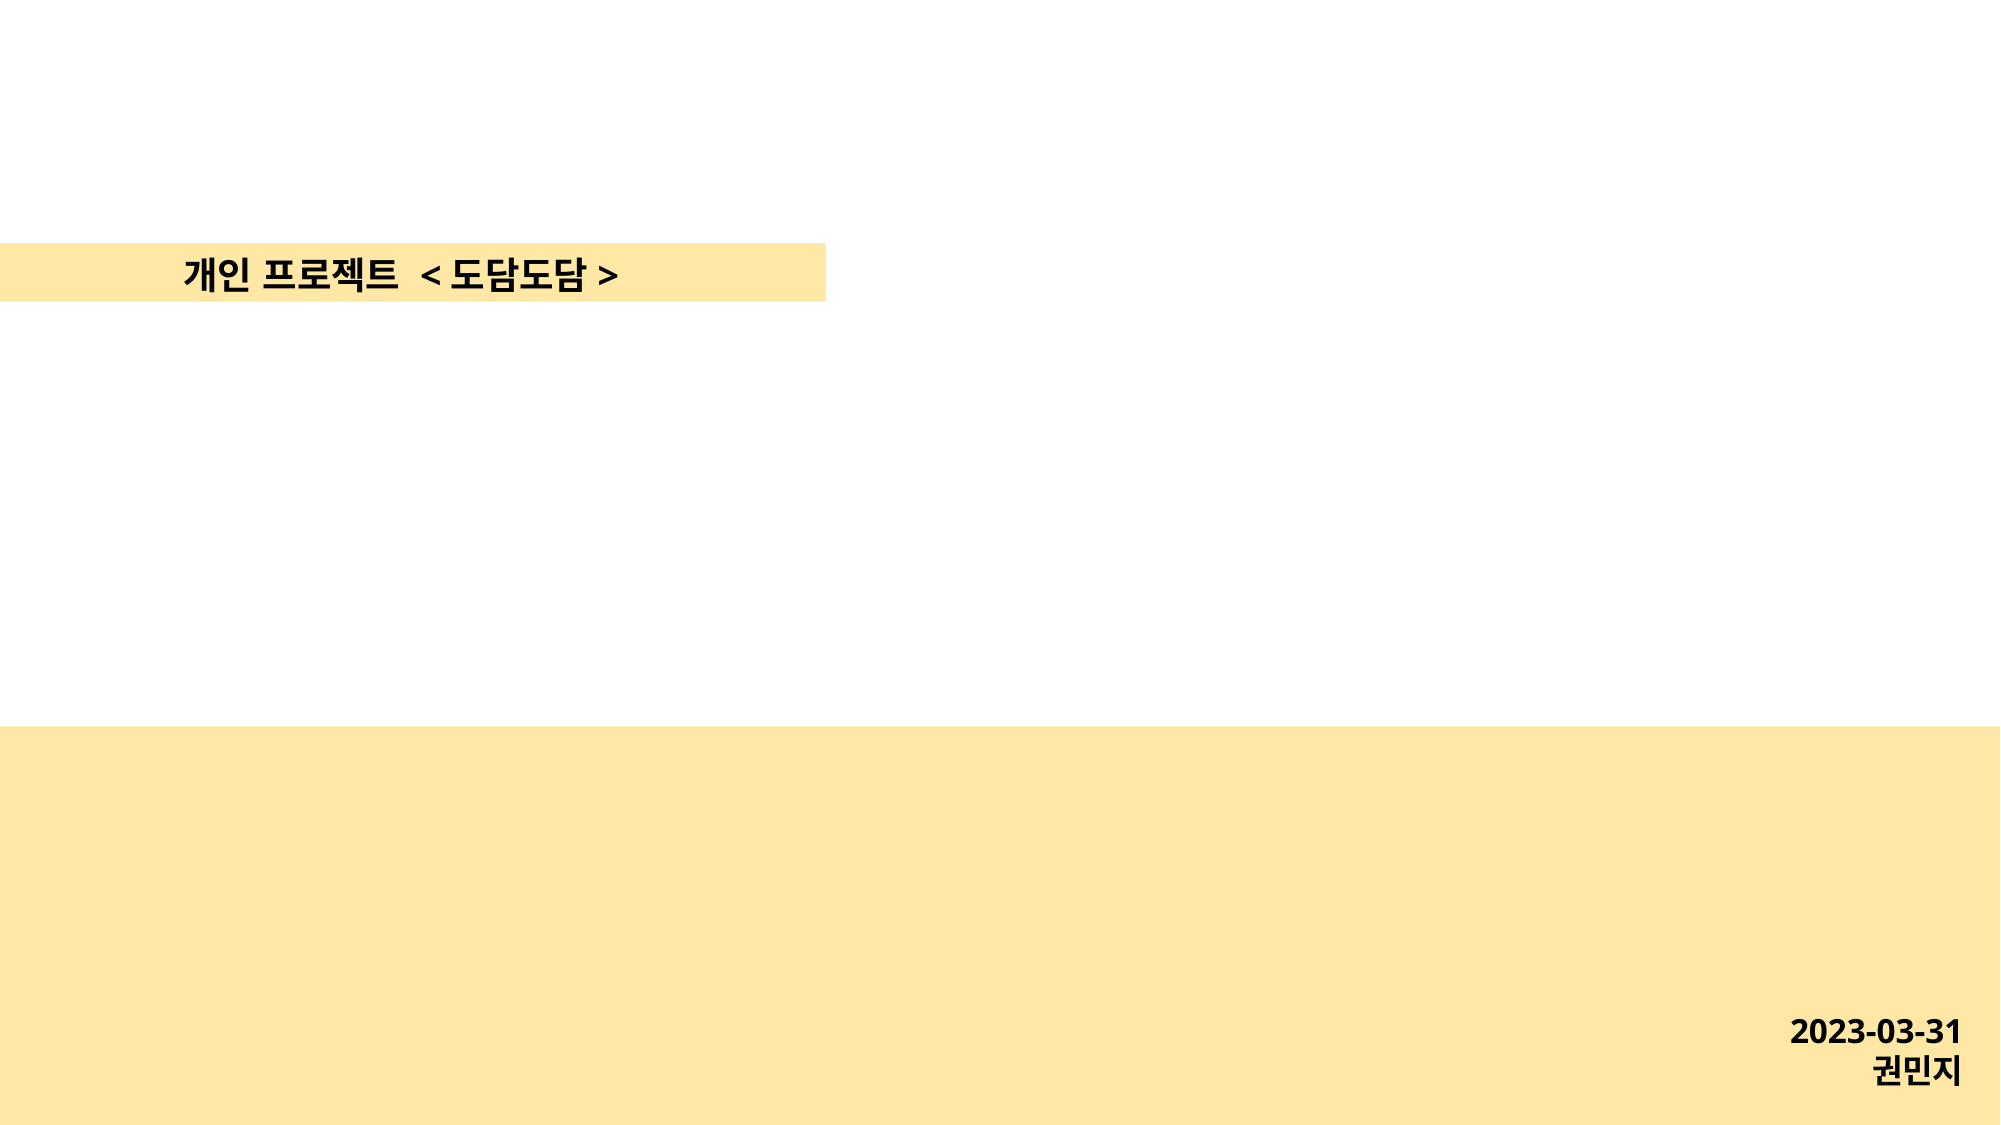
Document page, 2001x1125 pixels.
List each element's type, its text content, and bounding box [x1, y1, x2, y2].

text_box 2023-03-31 권민지 [1730, 1002, 1979, 1098]
text_box [0, 725, 2000, 1125]
text_box [0, 242, 827, 303]
text_box 개인 프로젝트 <도담도담> [168, 244, 669, 305]
